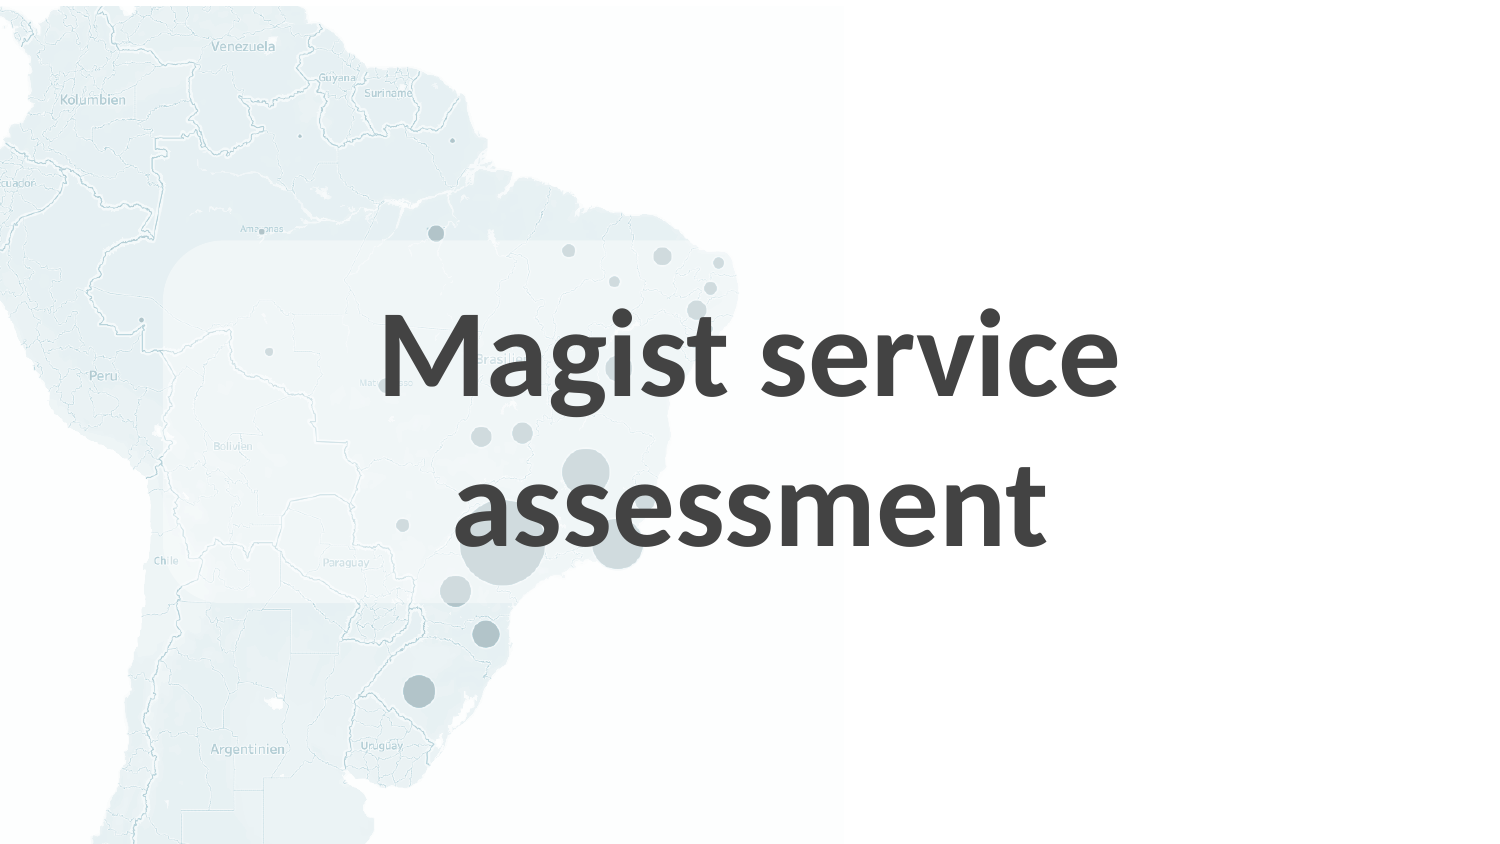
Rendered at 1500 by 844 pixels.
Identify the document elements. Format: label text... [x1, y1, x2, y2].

text_box Magist service assessment [848, 238, 1340, 606]
picture [0, 6, 844, 844]
